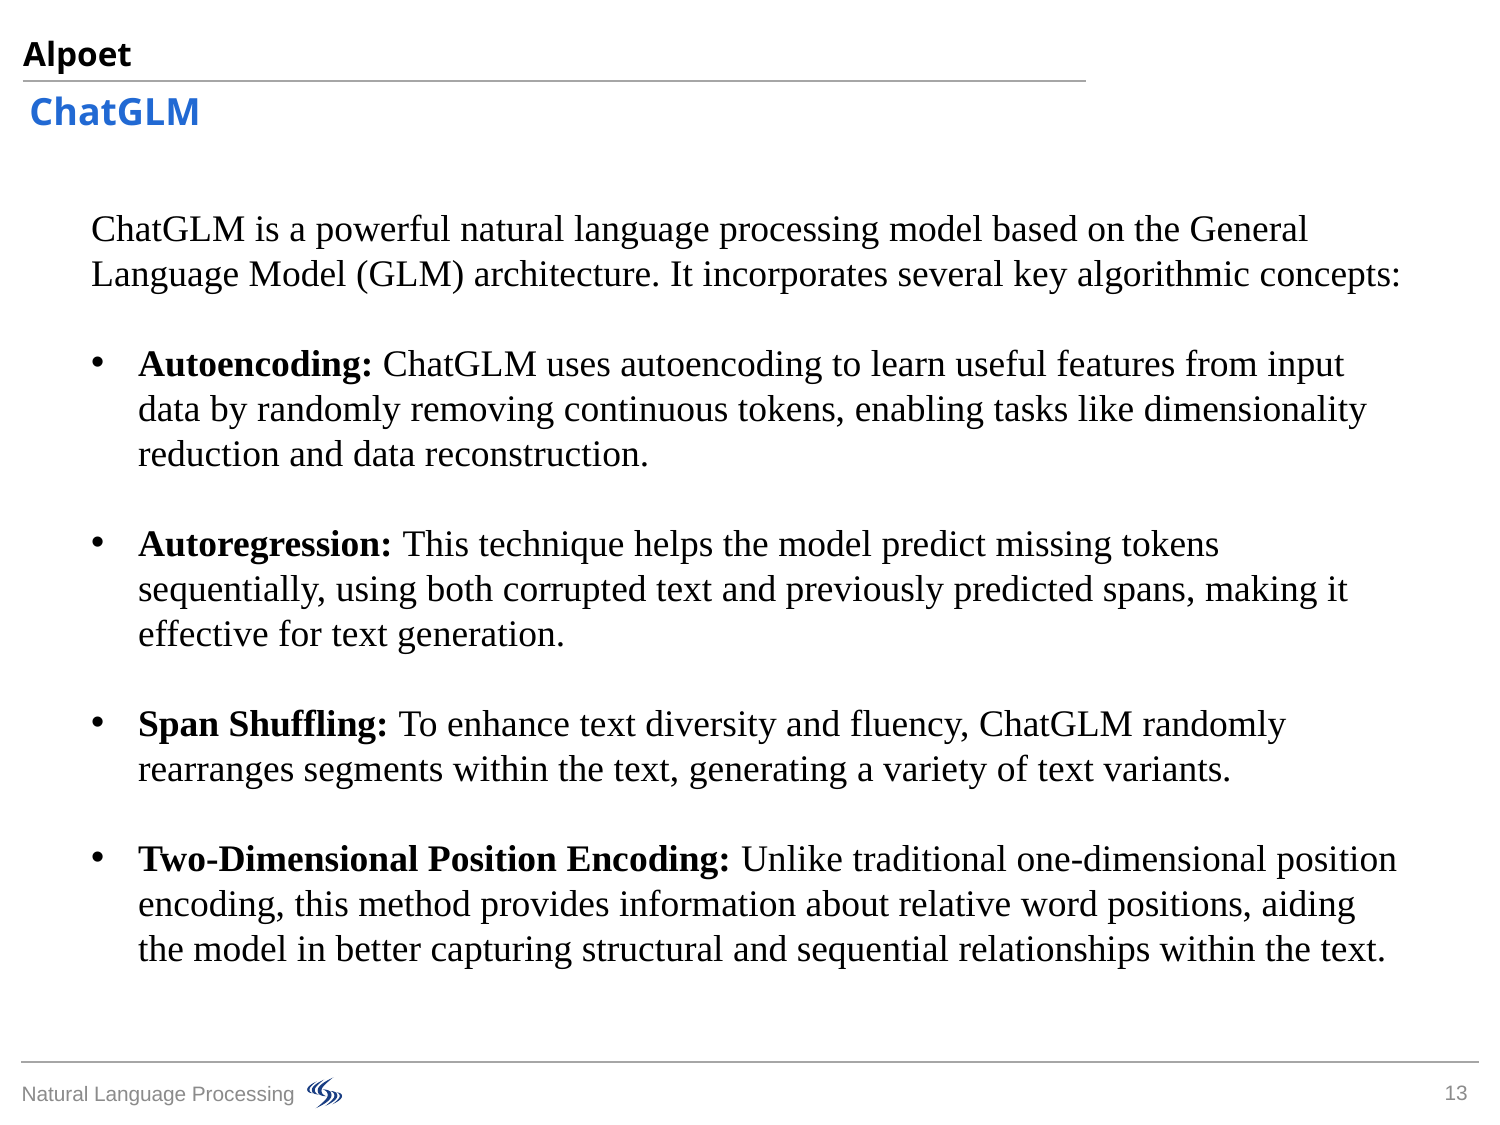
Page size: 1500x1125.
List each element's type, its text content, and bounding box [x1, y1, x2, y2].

text_box Alpoet [8, 25, 1070, 80]
picture [304, 1075, 344, 1112]
text_box ChatGLM is a powerful natural language processing model based on the General Language Model (GLM) architecture. It incorporates several key algorithmic concepts: Autoencoding: ChatGLM uses autoencoding to learn useful features from input data by randomly removing continuous tokens, enabling tasks like dimensionality reduction and data reconstruction. Autoregression: This technique helps the model predict missing tokens sequentially, using both corrupted text and previously predicted spans, making it effective for text generation. Span Shuffling: To enhance text diversity and fluency, ChatGLM randomly rearranges segments within the text, generating a variety of text variants. Two-Dimensional Position Encoding: Unlike traditional one-dimensional position encoding, this method provides information about relative word positions, aiding the model in better capturing structural and sequential relationships within the text. [76, 196, 1424, 977]
text_box ChatGLM [8, 80, 222, 141]
